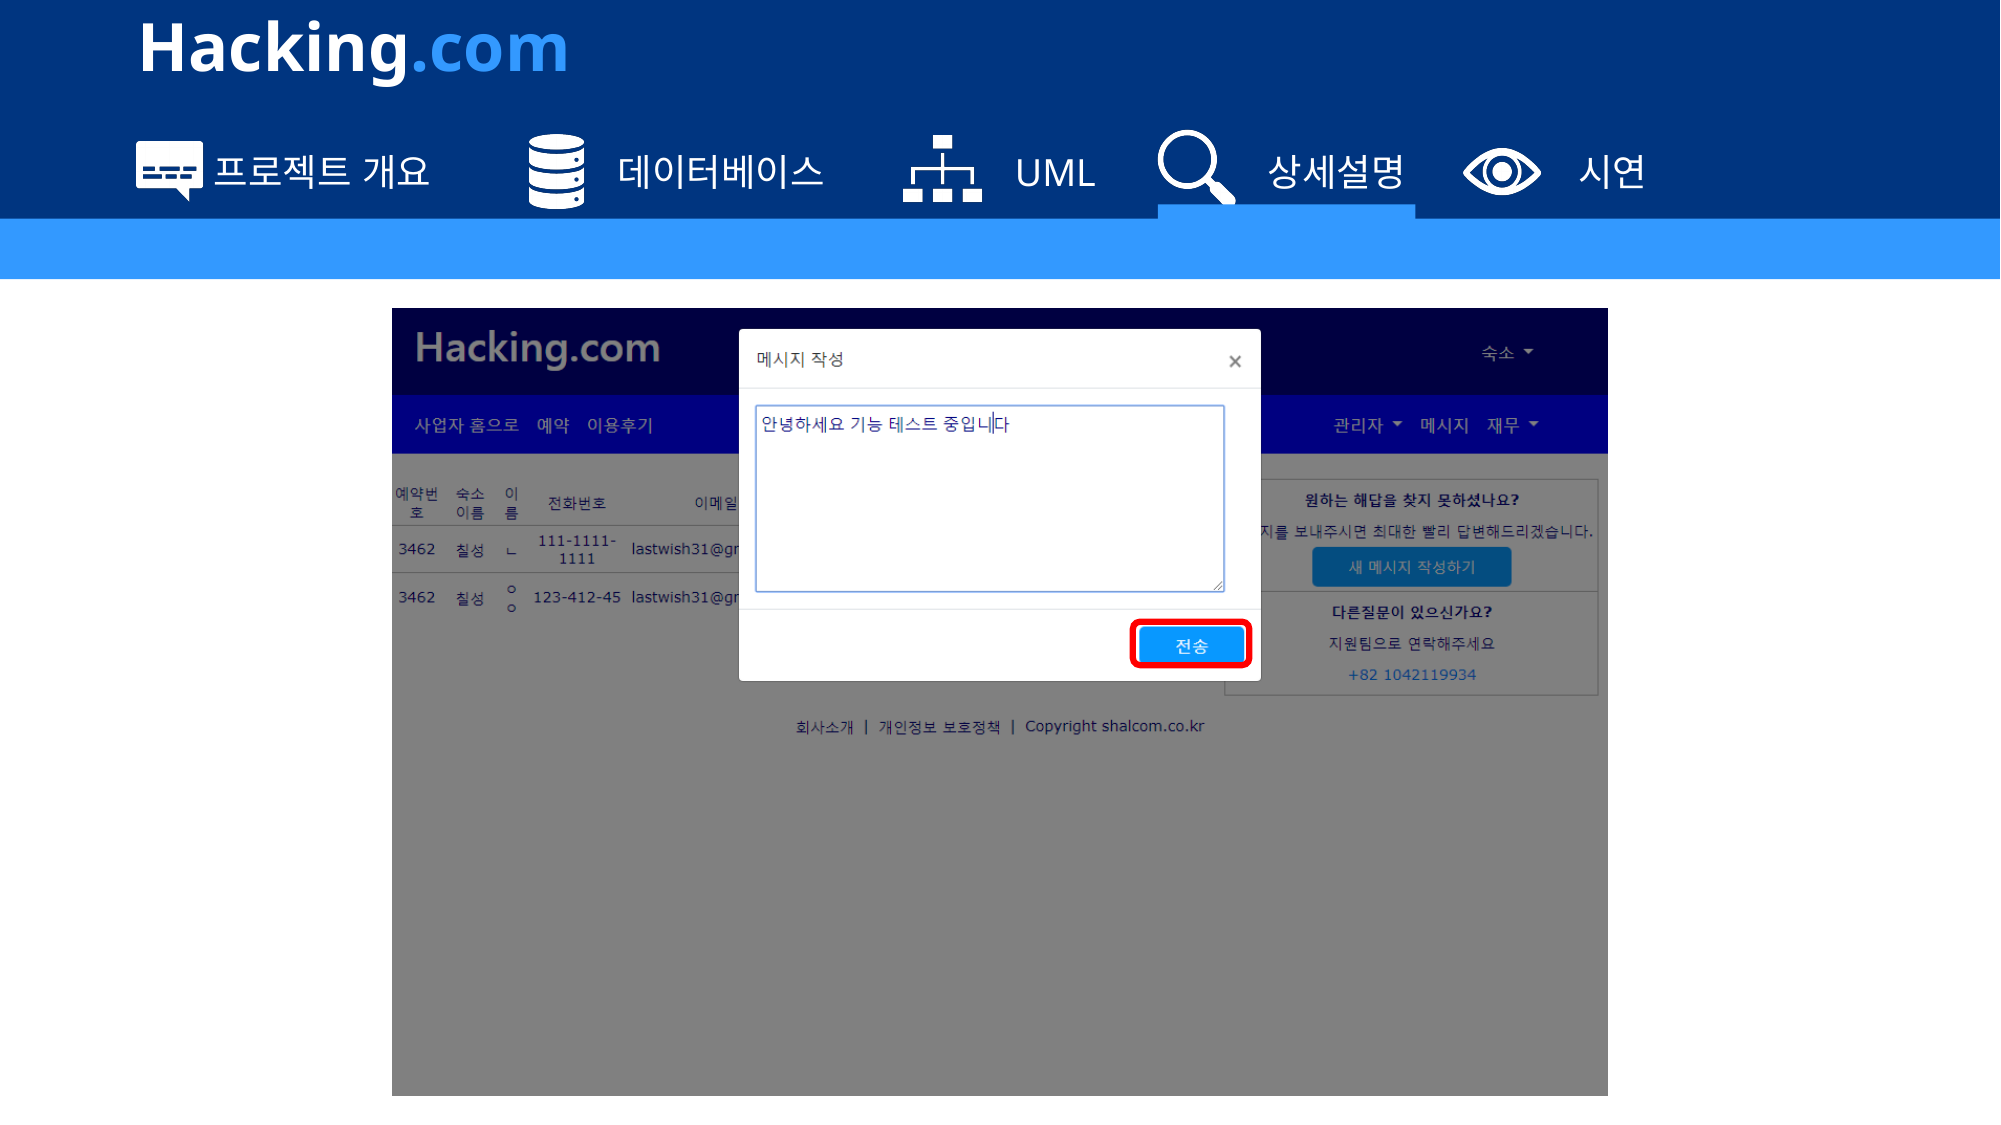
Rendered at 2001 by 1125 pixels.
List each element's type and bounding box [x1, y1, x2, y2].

picture [392, 308, 1608, 1097]
text_box [0, 0, 2000, 280]
